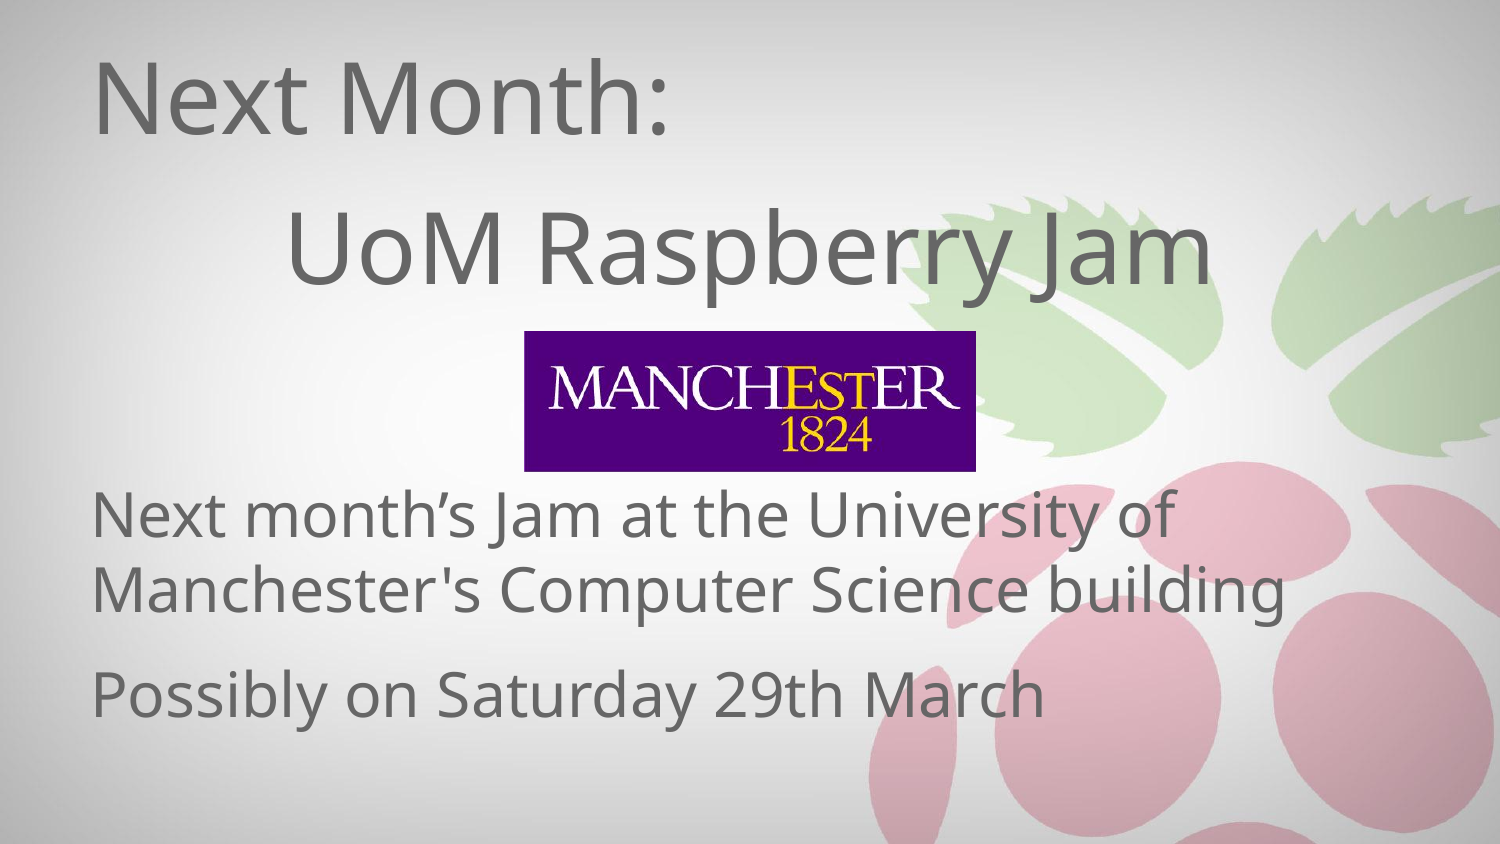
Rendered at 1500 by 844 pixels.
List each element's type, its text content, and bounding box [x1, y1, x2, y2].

picture [0, 0, 1500, 844]
list UoM Raspberry Jam [75, 169, 1425, 382]
list Next month’s Jam at the University of Manchester's Computer Science building Possibly on Saturday 29th March [75, 459, 1425, 709]
title Next Month: [75, 28, 1425, 169]
